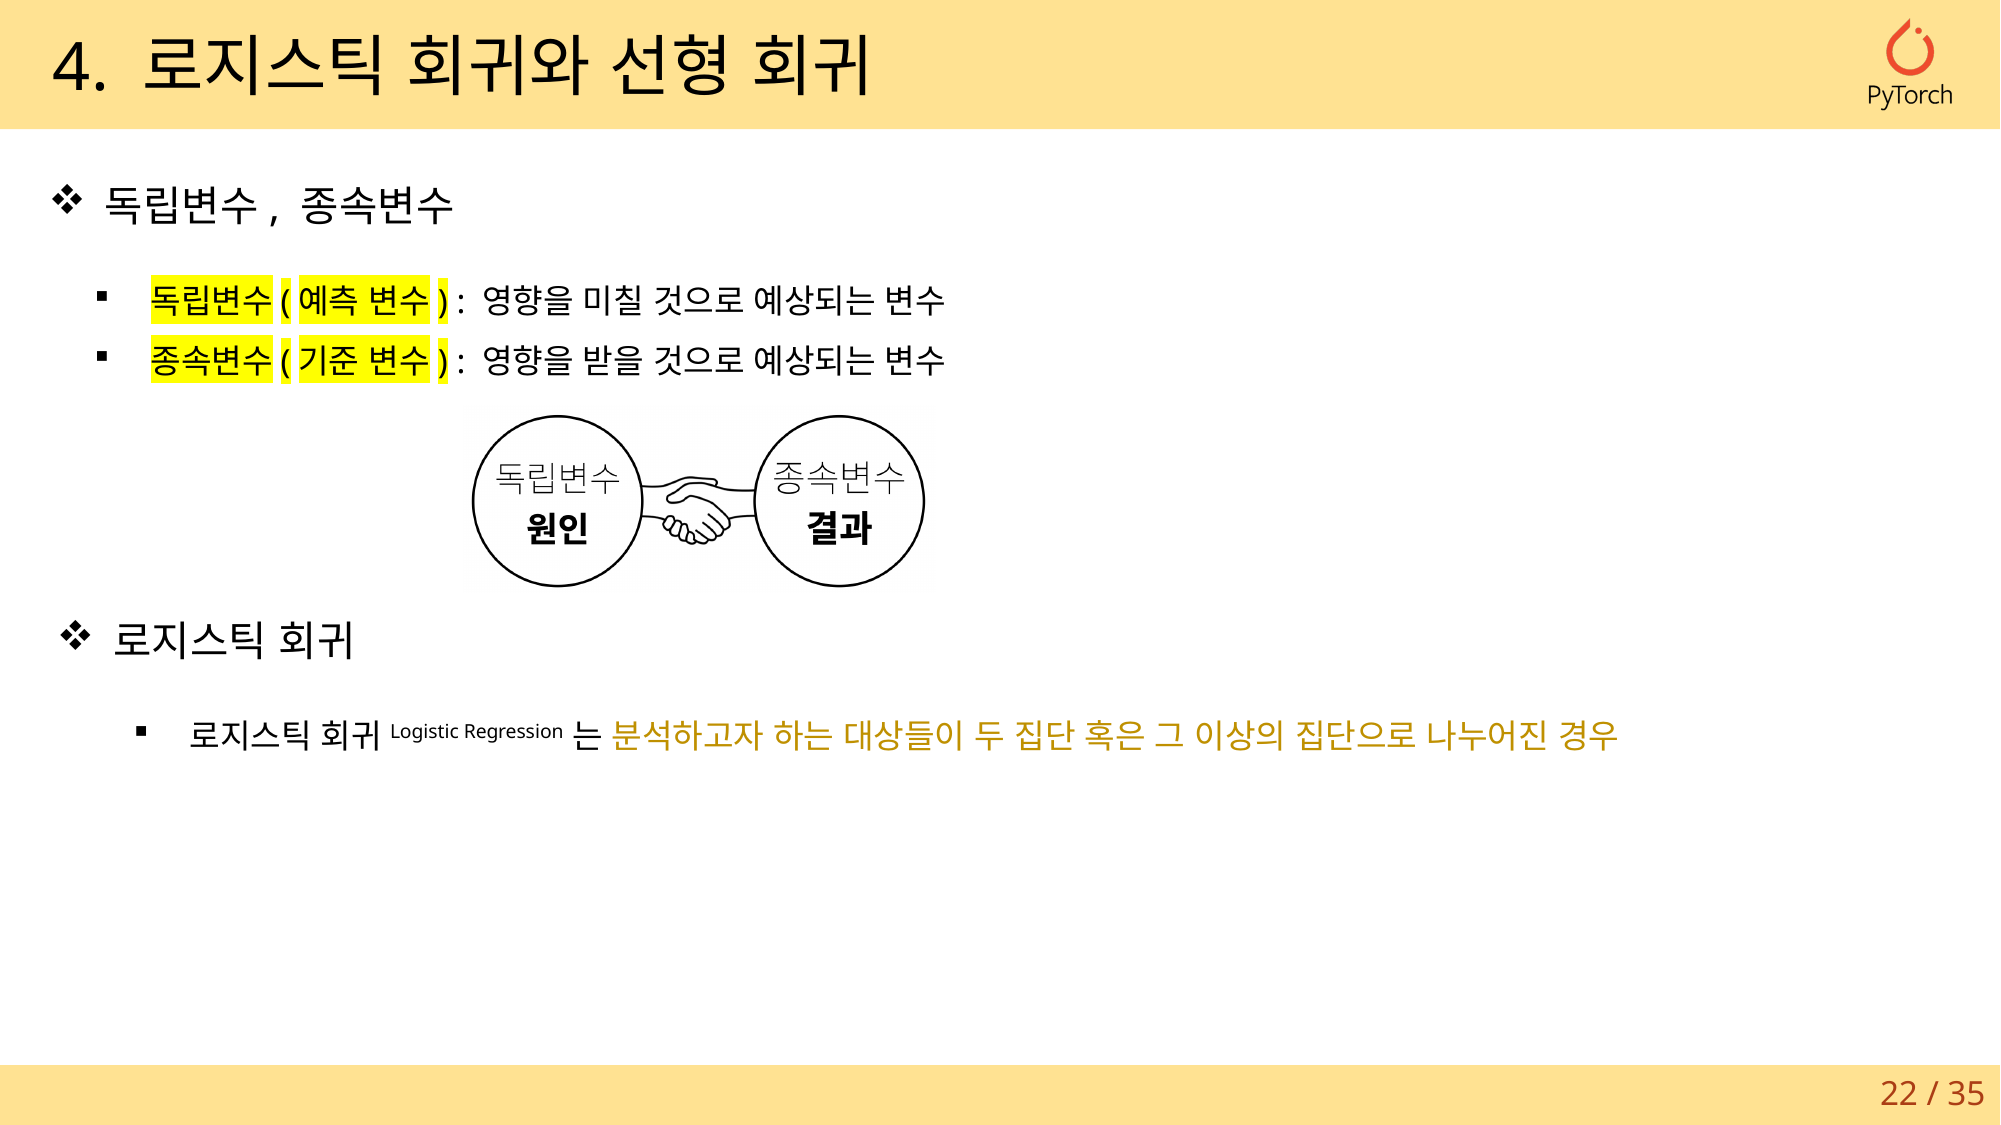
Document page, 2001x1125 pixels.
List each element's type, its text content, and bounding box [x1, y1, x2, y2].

text_box 4. 로지스틱 회귀와 선형 회귀 [37, 16, 890, 112]
slide_number 22 / 35 [1550, 1065, 2000, 1125]
picture [463, 405, 936, 593]
text_box 로지스틱 회귀Logistic Regression는 분석하고자 하는 대상들이 두 집단 혹은 그 이상의 집단으로 나누어진 경우 [118, 688, 1635, 763]
text_box 로지스틱 회귀 [42, 582, 371, 673]
text_box 독립변수, 종속변수 [33, 147, 470, 238]
picture [1867, 16, 1954, 113]
text_box 독립변수(예측 변수) : 영향을 미칠 것으로 예상되는 변수 종속변수(기준 변수) : 영향을 받을 것으로 예상되는 변수 [79, 253, 962, 388]
